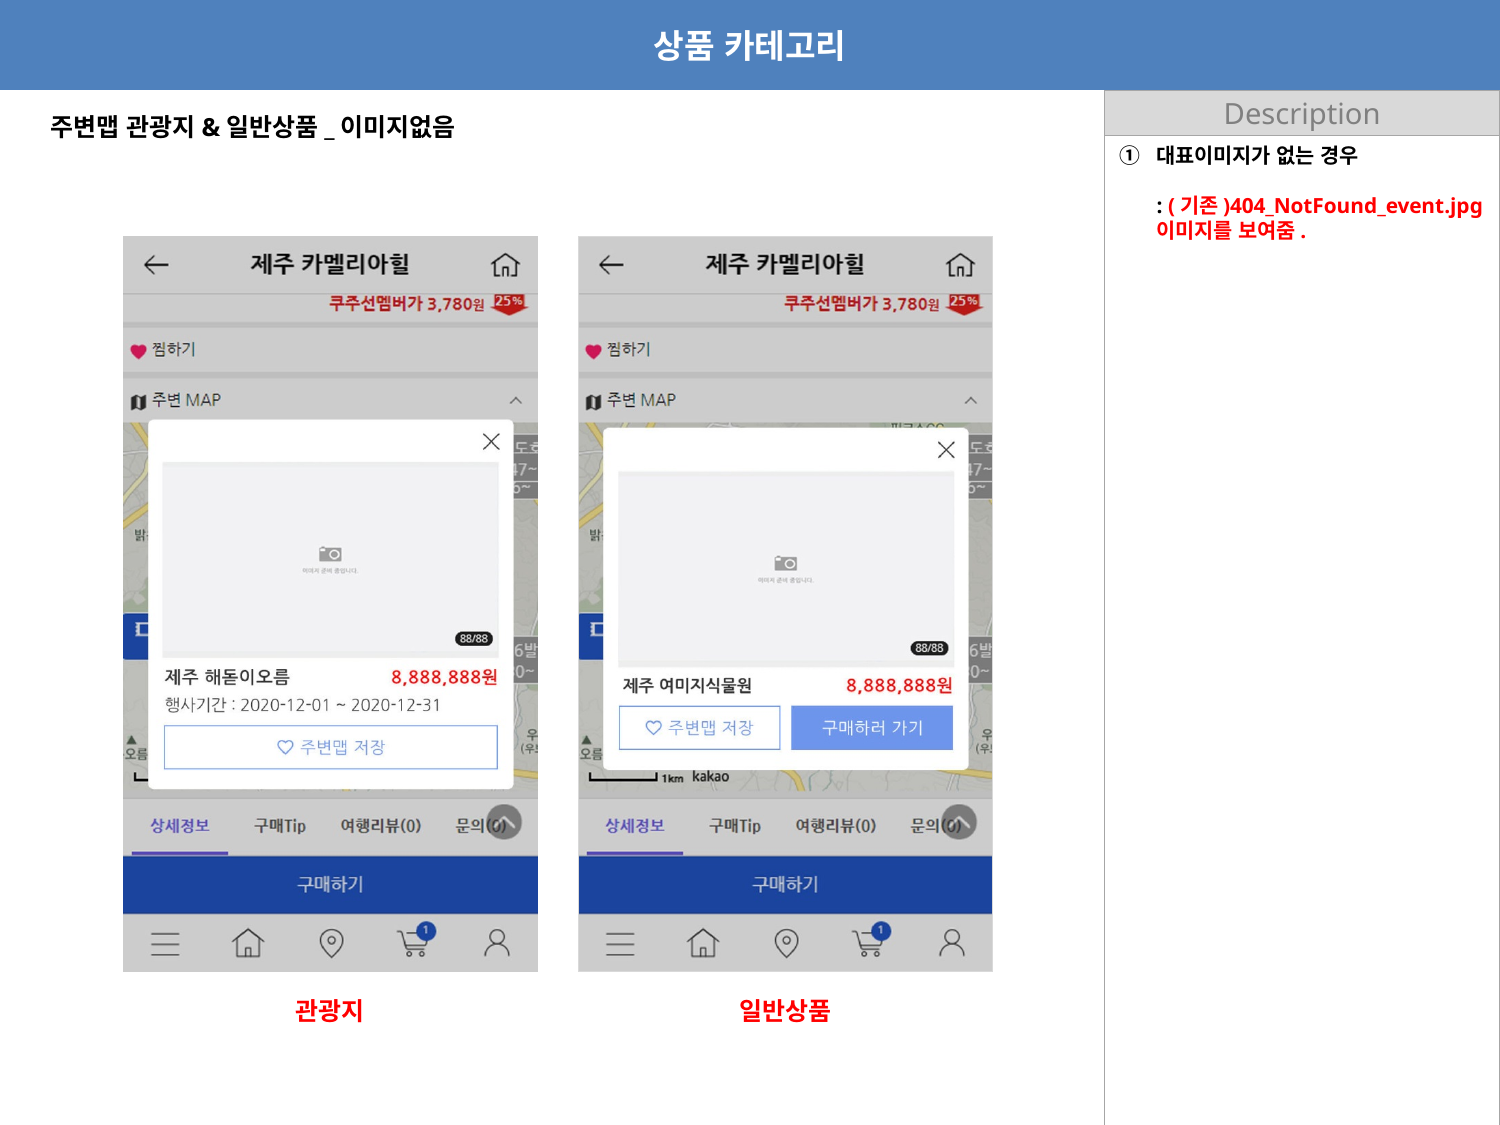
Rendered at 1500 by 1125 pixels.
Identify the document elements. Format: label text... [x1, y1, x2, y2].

text_box 상품 카테고리 [0, 0, 1500, 92]
picture [123, 235, 538, 972]
text_box 관광지 [281, 987, 380, 1033]
text_box 일반상품 [724, 987, 847, 1033]
text_box 주변맵 관광지&일반상품_이미지없음 [36, 103, 471, 149]
text_box 대표이미지가 없는 경우 : (기존)404_NotFound_event.jpg 이미지를 보여줌. [1102, 134, 1500, 1125]
text_box Description [1102, 92, 1500, 134]
picture [578, 235, 993, 972]
